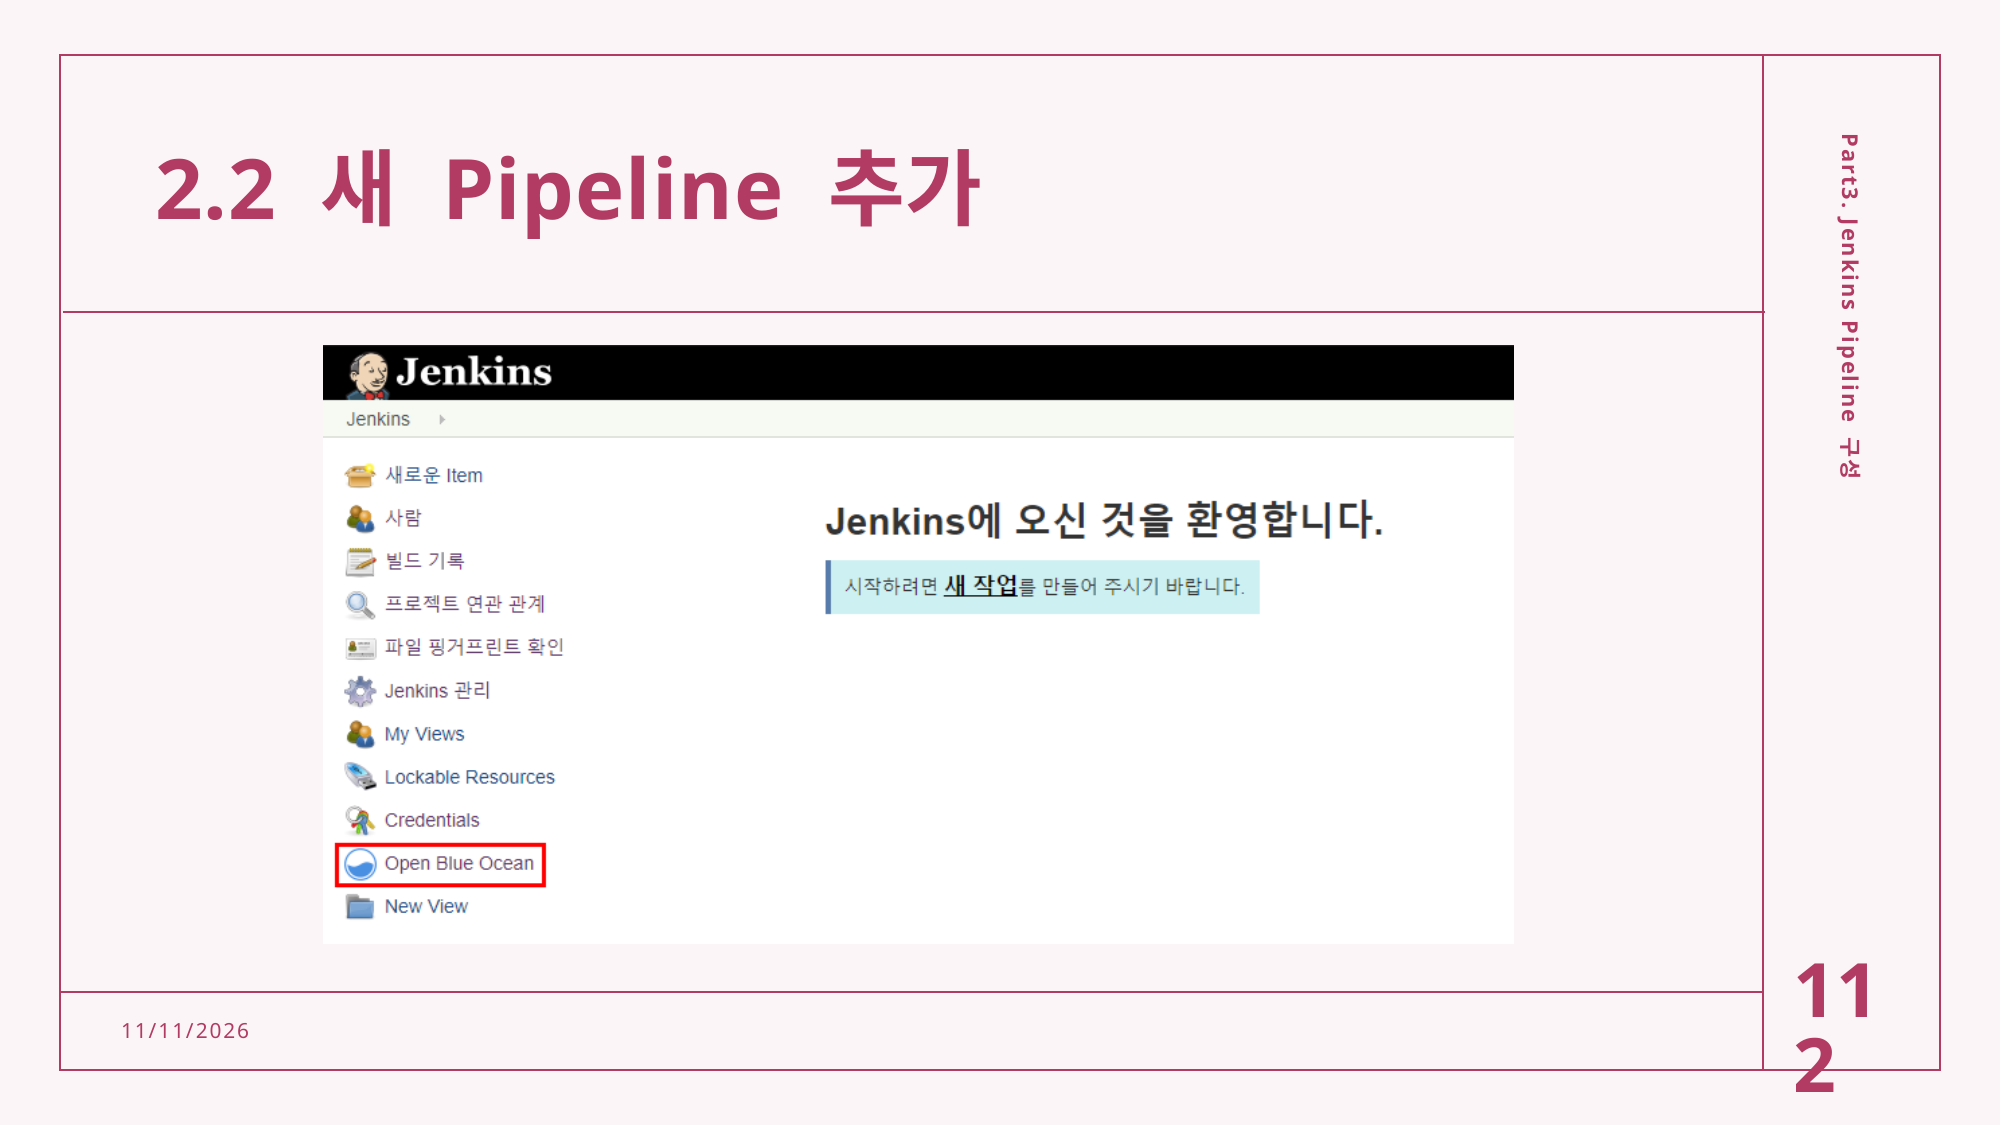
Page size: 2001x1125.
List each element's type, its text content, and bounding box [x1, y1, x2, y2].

footer Part3. Jenkins Pipeline 구성 [1822, 115, 1883, 791]
slide_number 112 [1775, 930, 1932, 1055]
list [323, 345, 1514, 944]
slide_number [103, 1007, 621, 1055]
title 2.2 새 Pipeline 추가 [137, 89, 1701, 294]
